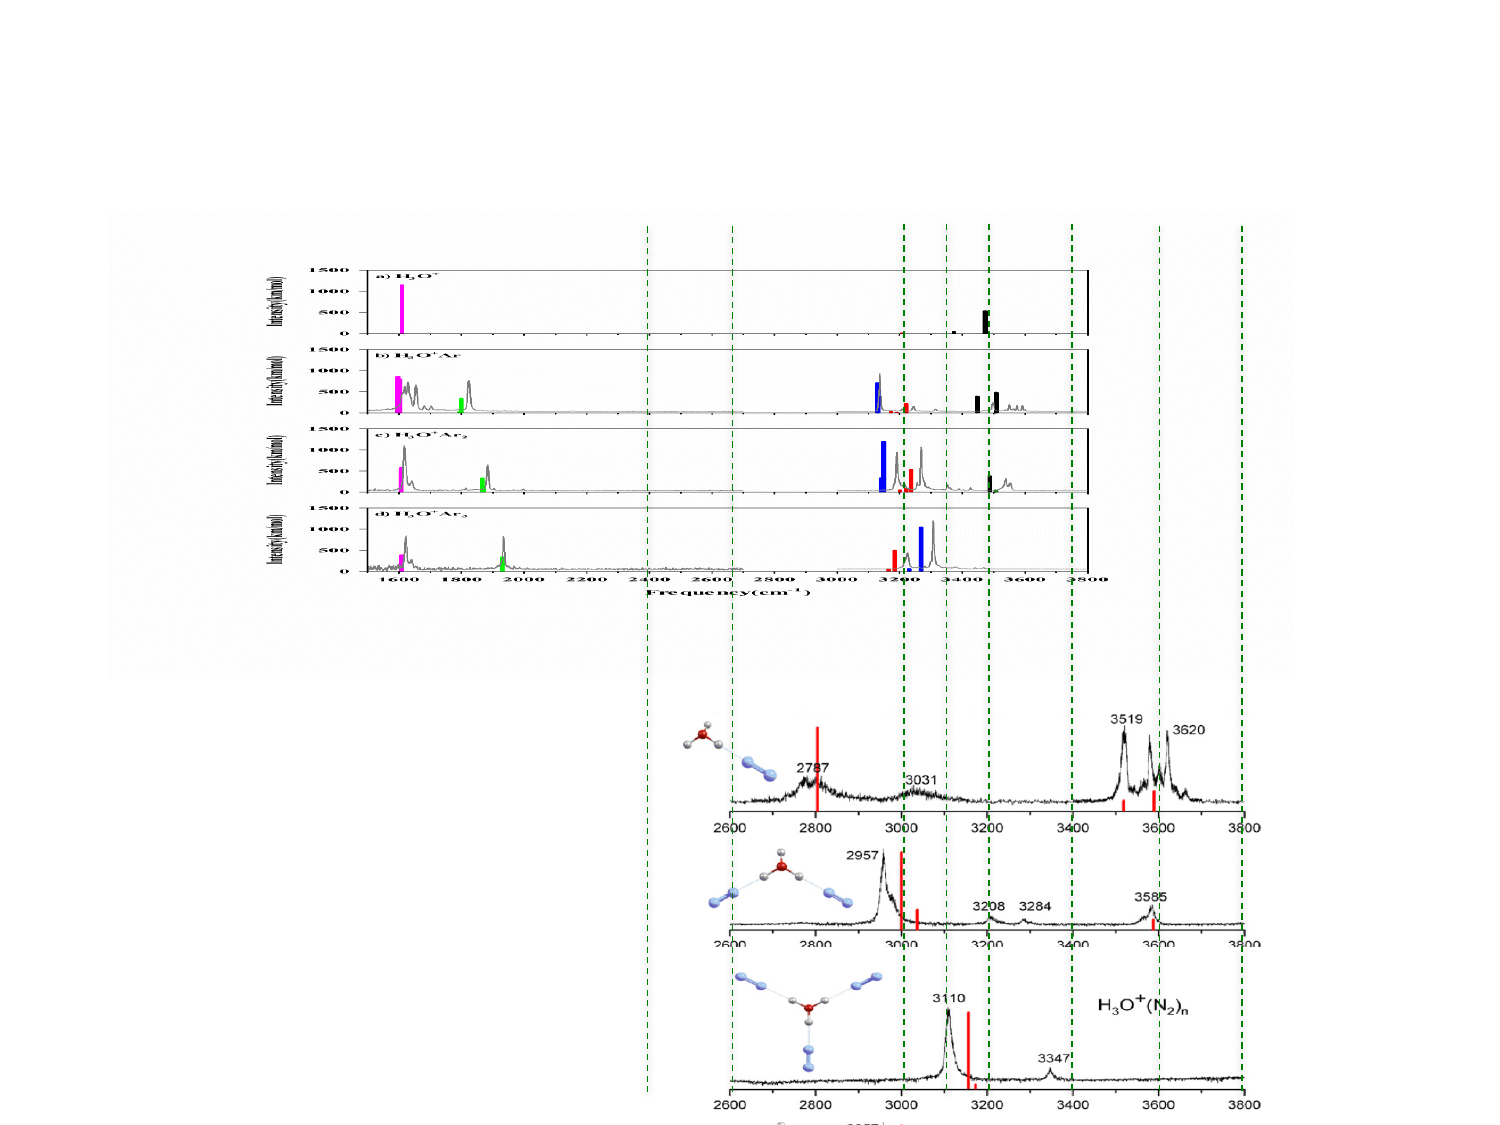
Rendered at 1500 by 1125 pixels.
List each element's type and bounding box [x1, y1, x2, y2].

text_box [648, 711, 1293, 1125]
picture [107, 208, 1295, 679]
text_box [647, 223, 1243, 1093]
